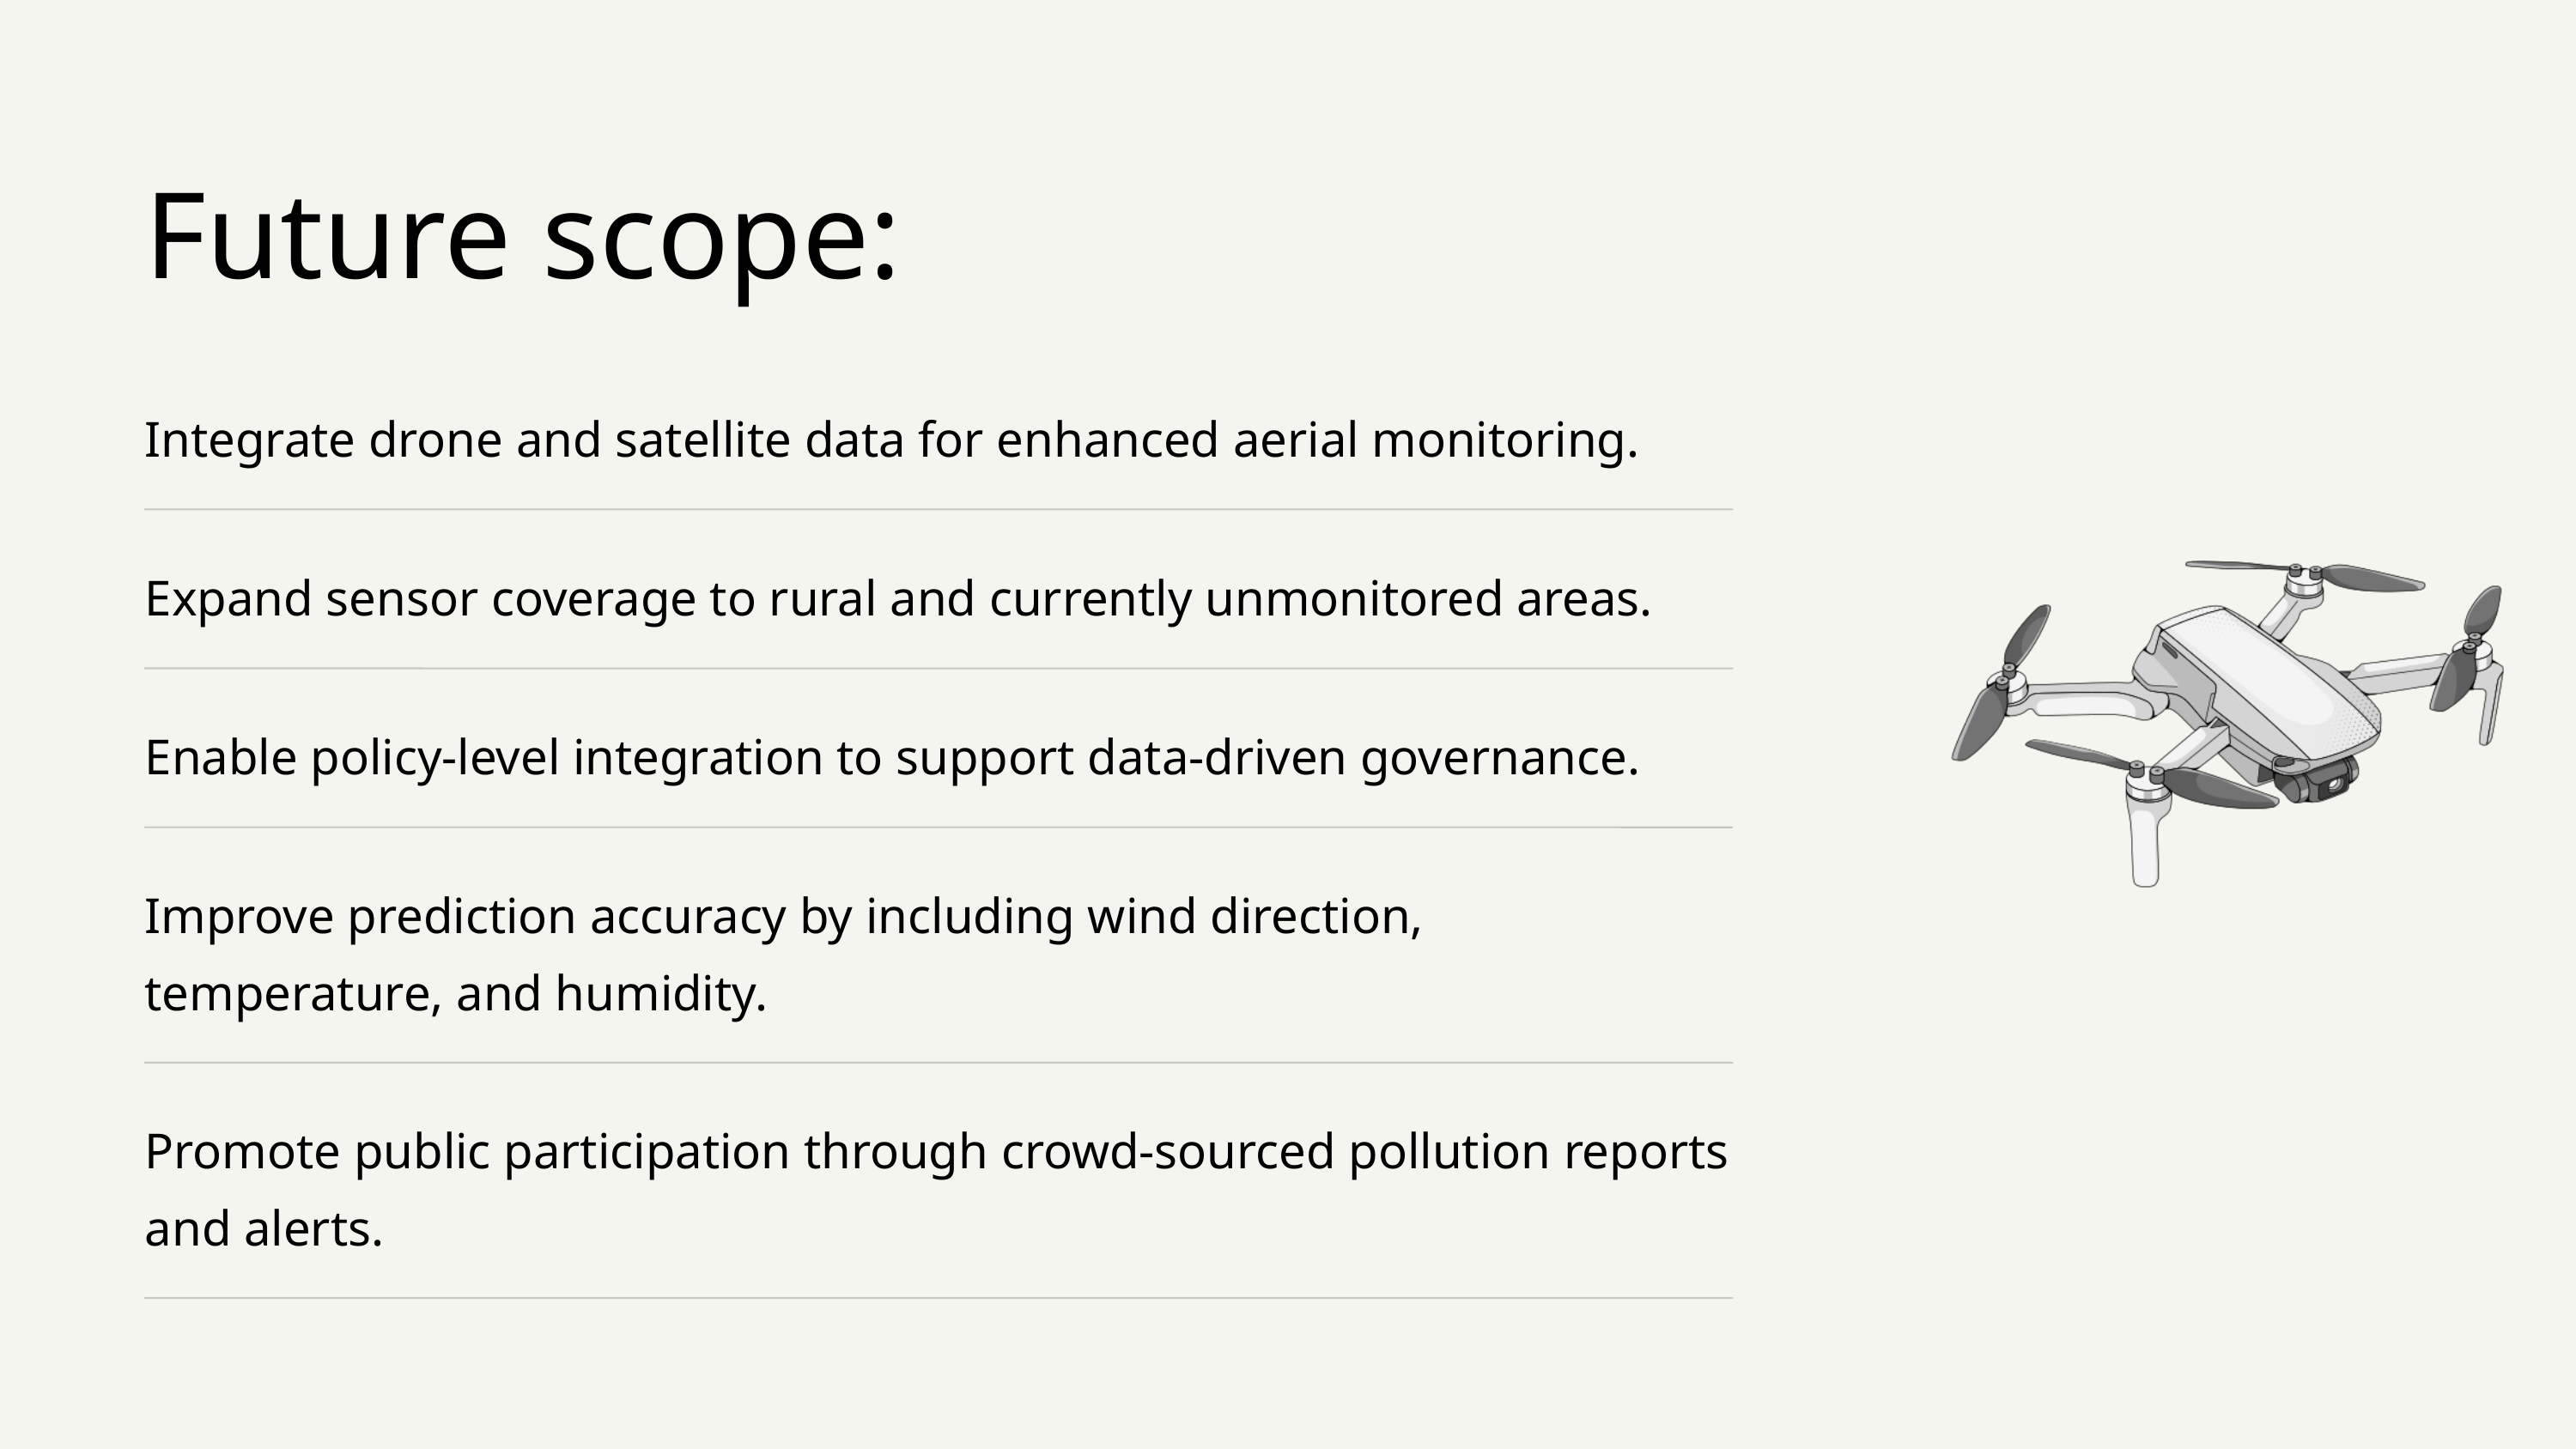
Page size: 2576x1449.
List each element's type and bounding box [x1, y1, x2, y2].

text_box [144, 149, 1733, 1300]
text_box [1949, 561, 2504, 888]
